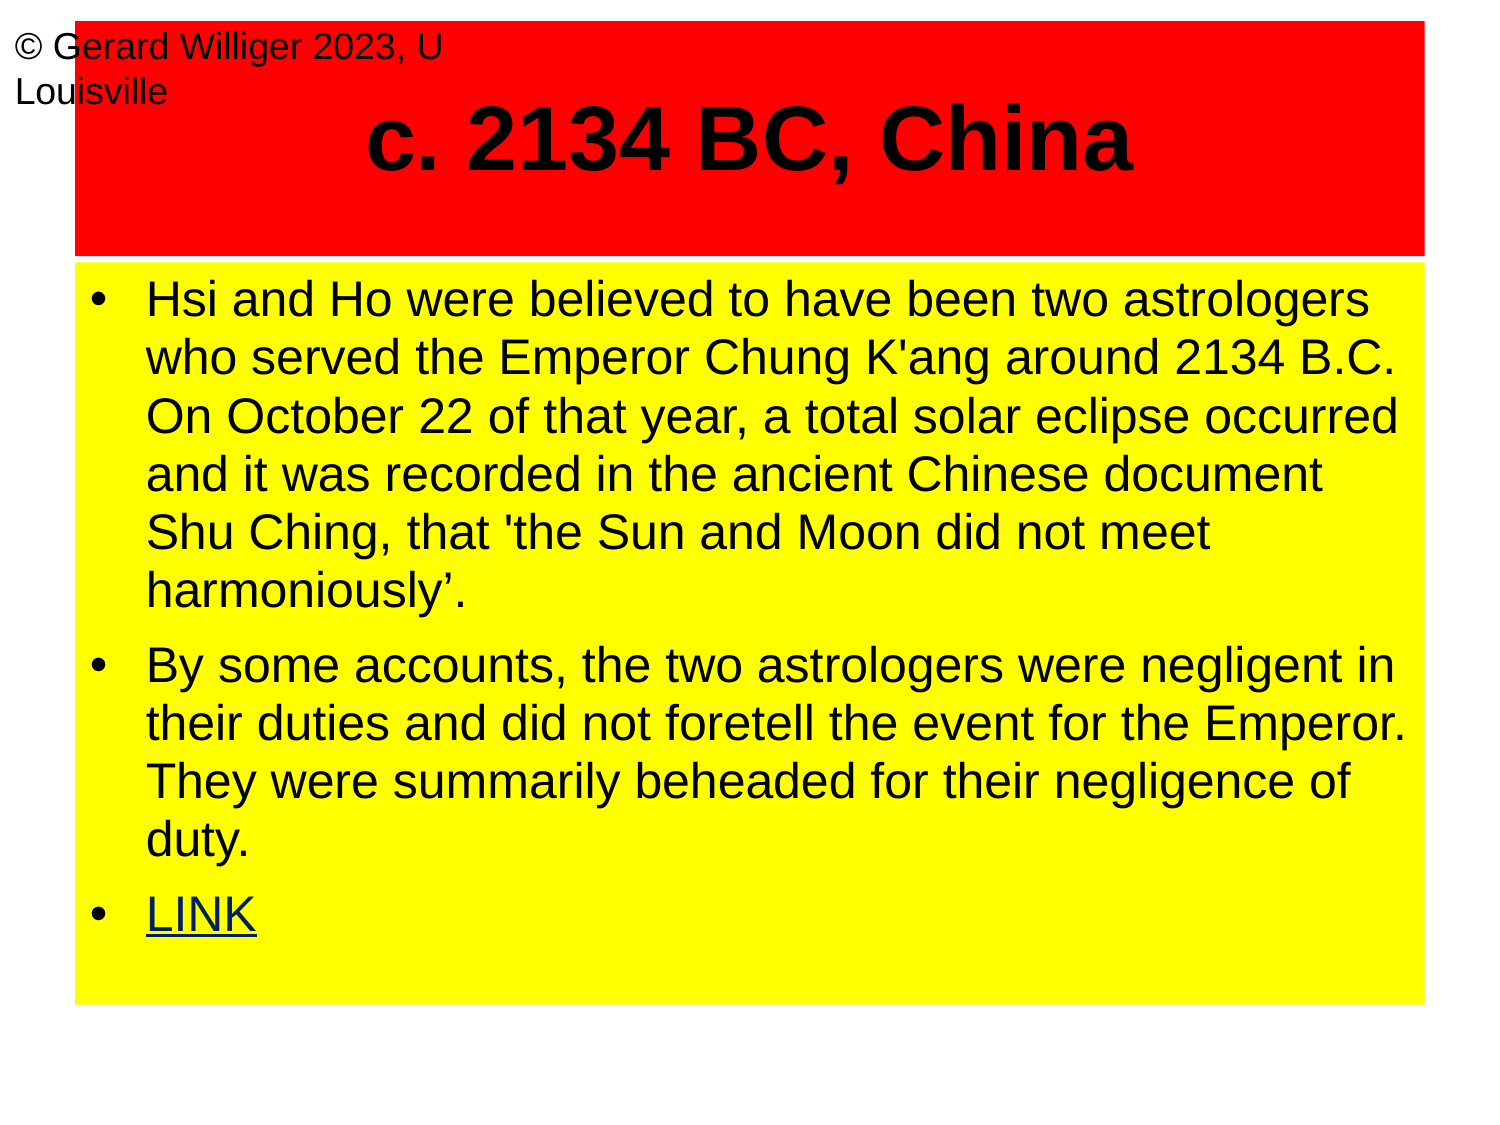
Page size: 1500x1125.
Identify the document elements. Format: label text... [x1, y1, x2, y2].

text_box © Gerard Williger 2023, U Louisville [0, 14, 488, 120]
title c. 2134 BC, China [75, 21, 1425, 257]
list Hsi and Ho were believed to have been two astrologers who served the Emperor Chung K'ang around 2134 B.C. On October 22 of that year, a total solar eclipse occurred and it was recorded in the ancient Chinese document Shu Ching, that 'the Sun and Moon did not meet harmoniously’. By some accounts, the two astrologers were negligent in their duties and did not foretell the event for the Emperor. They were summarily beheaded for their negligence of duty. LINK [75, 262, 1425, 1005]
